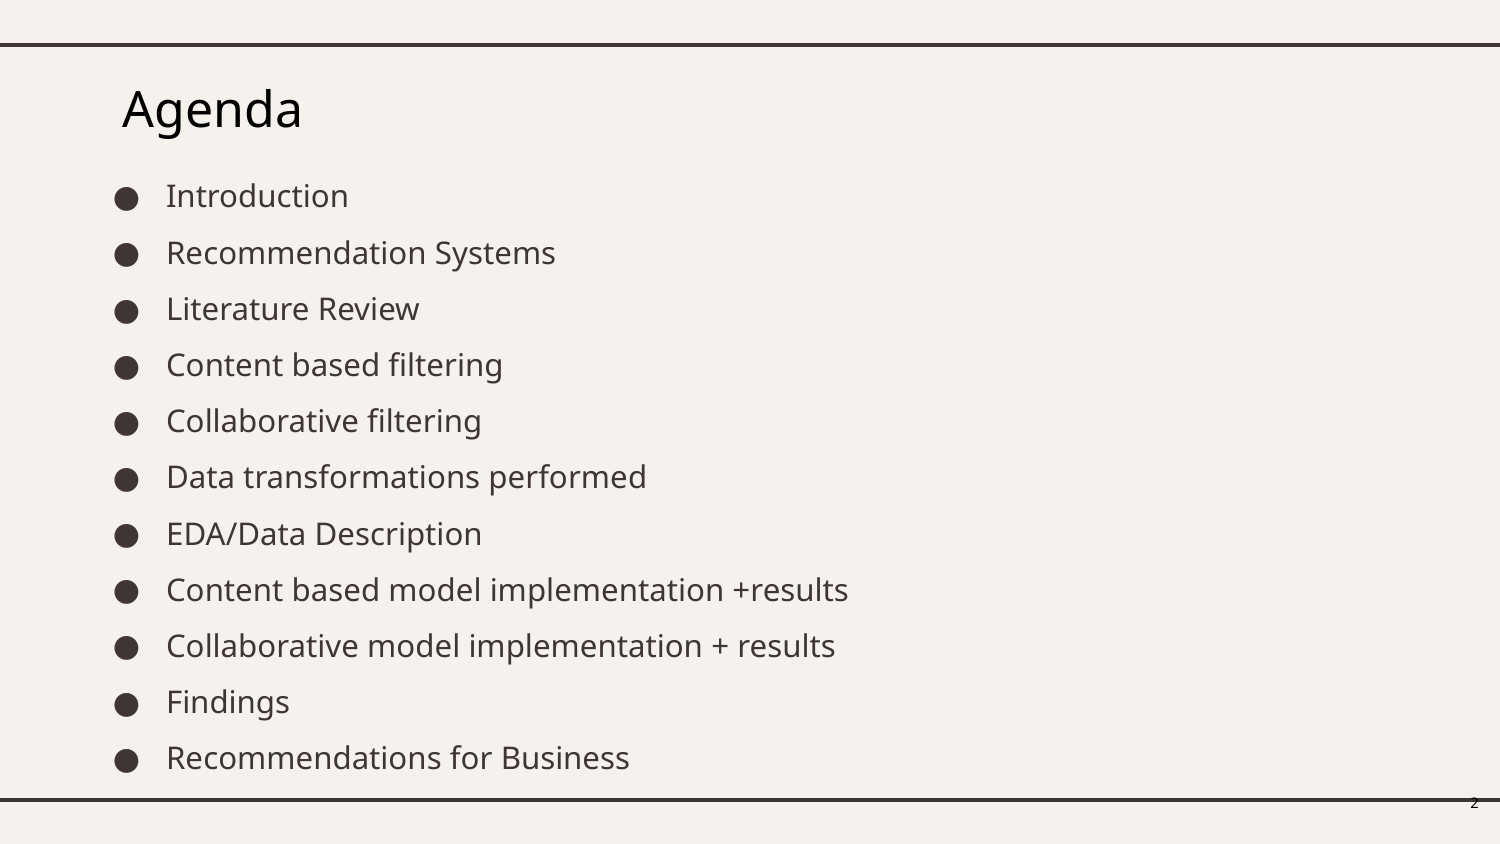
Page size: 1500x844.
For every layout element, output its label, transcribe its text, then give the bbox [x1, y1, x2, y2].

slide_number ‹#› [1403, 779, 1494, 844]
subtitle Introduction Recommendation Systems Literature Review Content based filtering Collaborative filtering Data transformations performed EDA/Data Description Content based model implementation +results Collaborative model implementation + results Findings Recommendations for Business [76, 102, 1449, 832]
title Agenda [107, 62, 813, 157]
